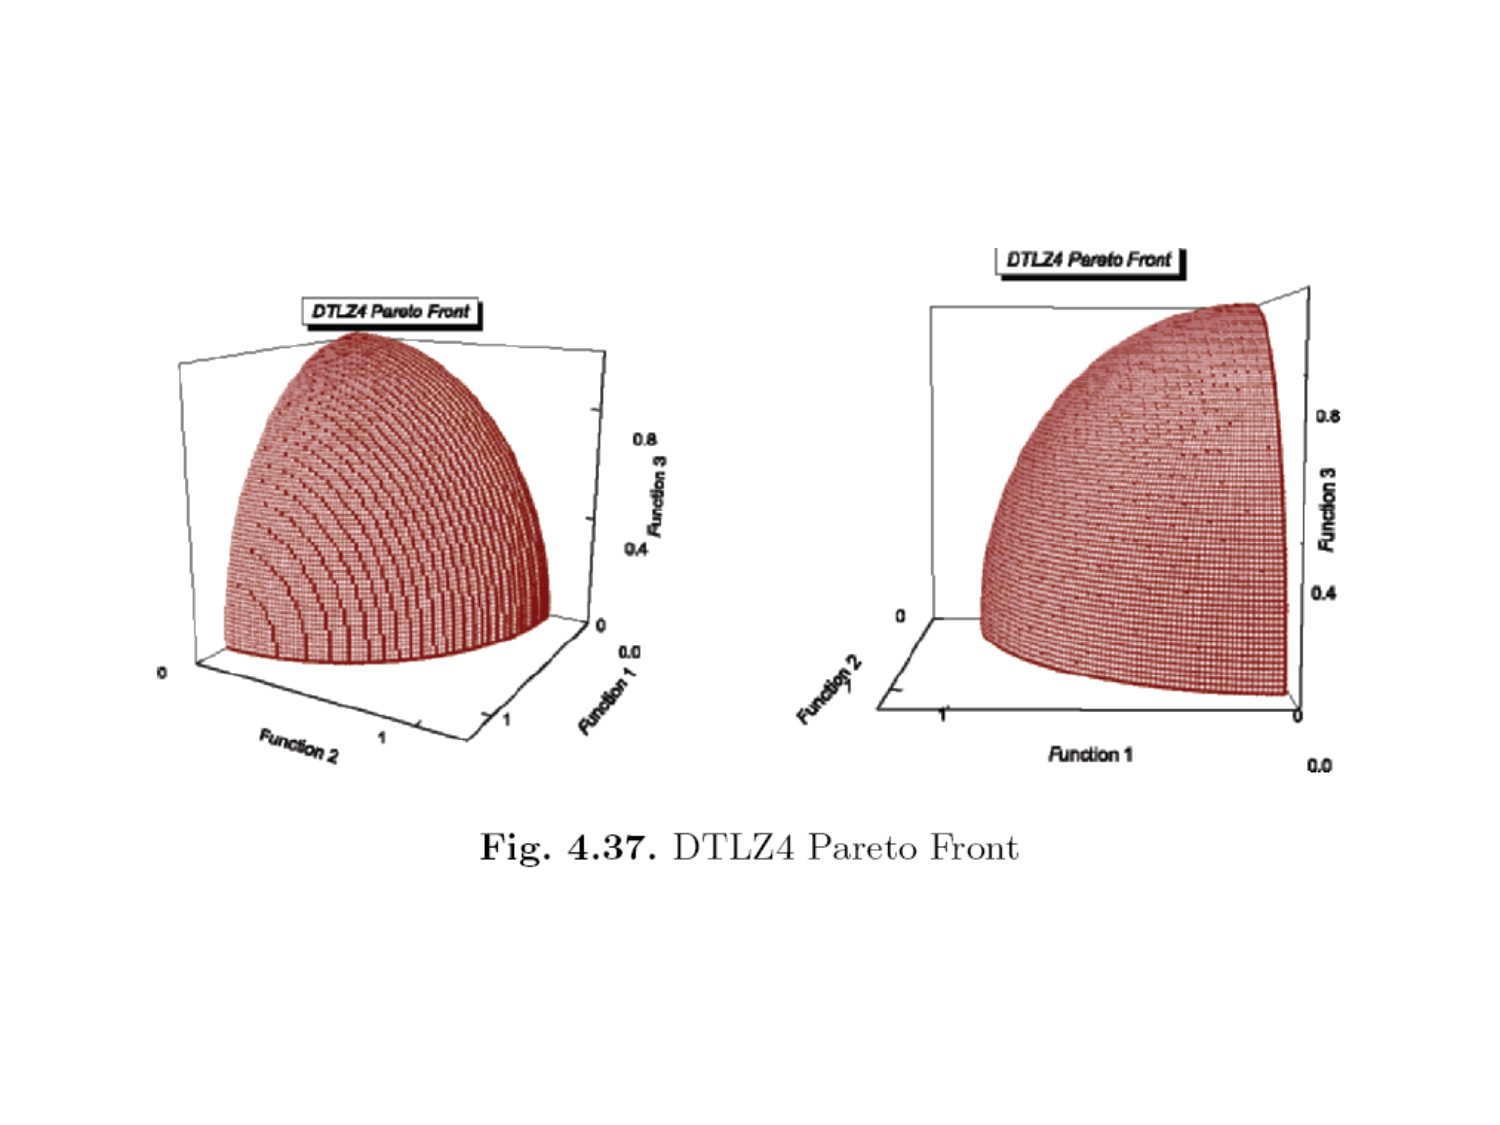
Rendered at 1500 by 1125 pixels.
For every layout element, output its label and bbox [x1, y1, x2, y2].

picture [97, 248, 1402, 878]
